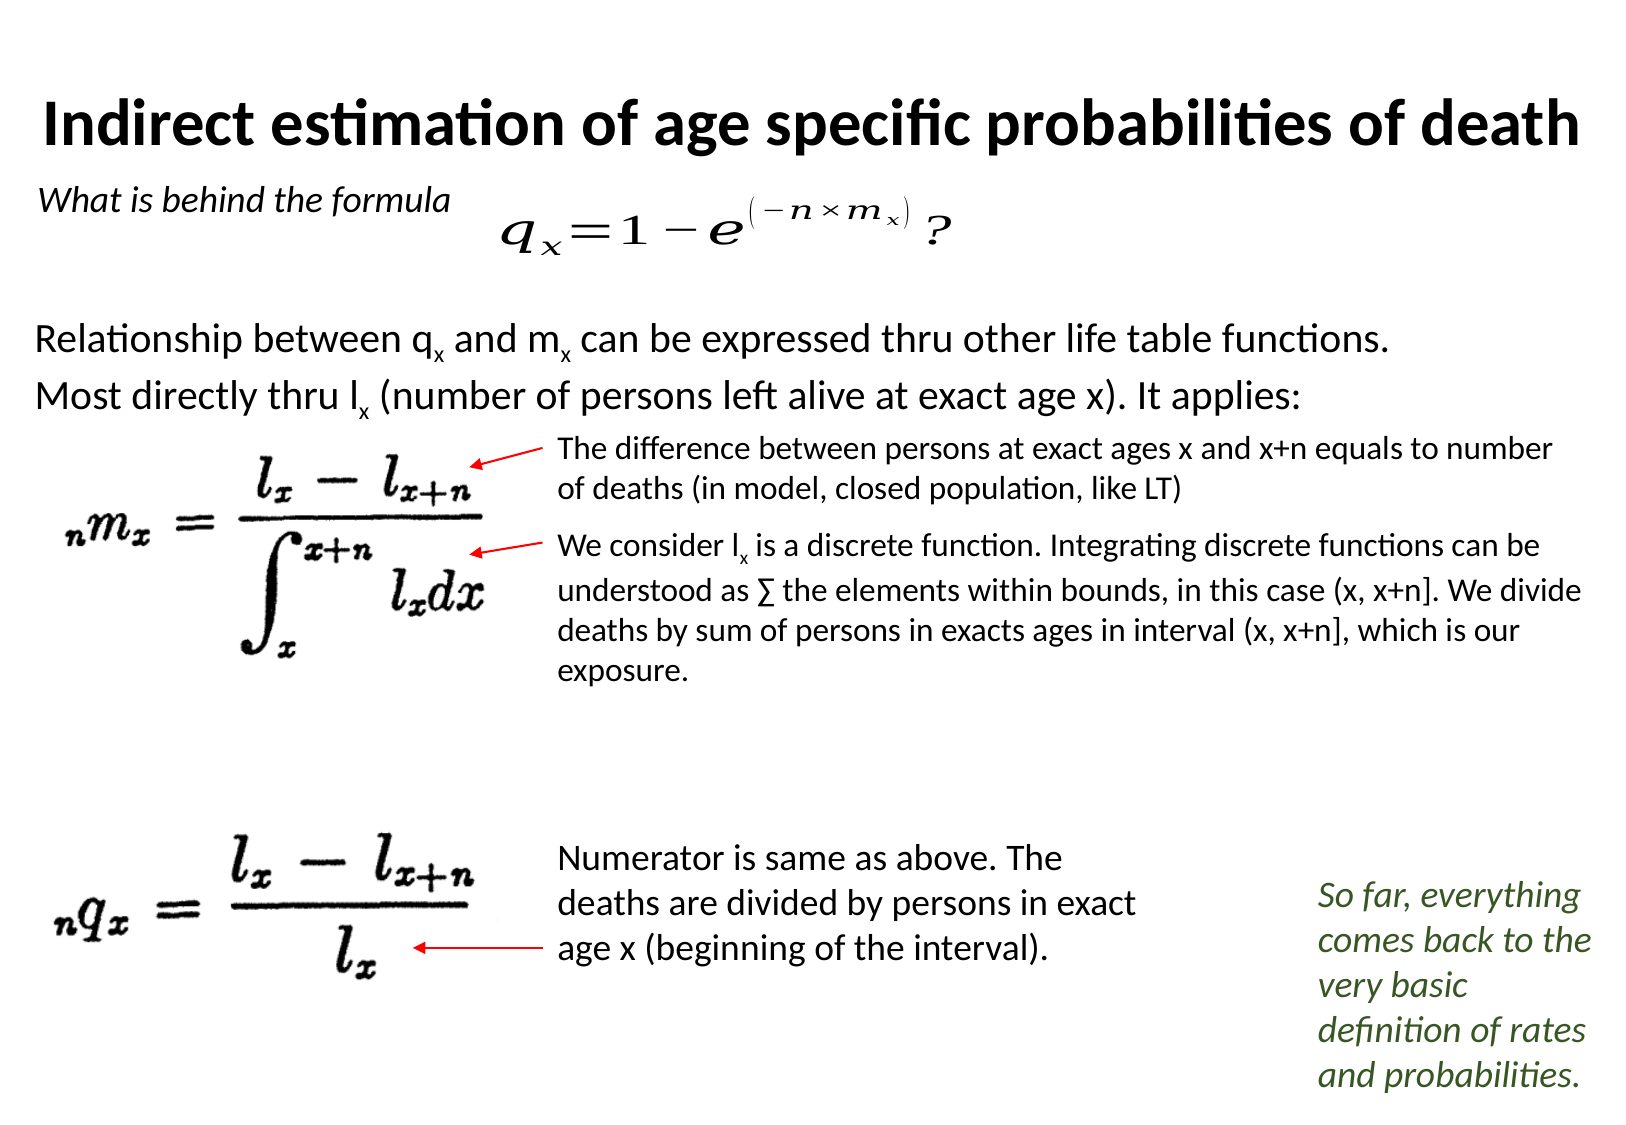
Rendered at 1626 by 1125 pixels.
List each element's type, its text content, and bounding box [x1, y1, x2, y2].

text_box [469, 447, 543, 468]
picture [0, 787, 498, 1016]
text_box What is behind the formula [22, 167, 467, 228]
text_box Numerator is same as above. The deaths are divided by persons in exact age x (beginning of the interval). [542, 825, 1173, 976]
text_box The difference between persons at exact ages x and x+n equals to number of deaths (in model, closed population, like LT) [542, 419, 1587, 514]
text_box We consider lx is a discrete function. Integrating discrete functions can be understood as ∑ the elements within bounds, in this case (x, x+n]. We divide deaths by sum of persons in exacts ages in interval (x, x+n], which is our exposure. [542, 515, 1606, 696]
picture [38, 420, 496, 690]
text_box Indirect estimation of age specific probabilities of death [27, 71, 1598, 167]
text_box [469, 542, 543, 555]
text_box Relationship between qx and mx can be expressed thru other life table functions. Most directly thru lx (number of persons left alive at exact age x). It applies: [19, 303, 1494, 432]
text_box So far, everything comes back to the very basic definition of rates and probabilities. [1303, 862, 1625, 1103]
